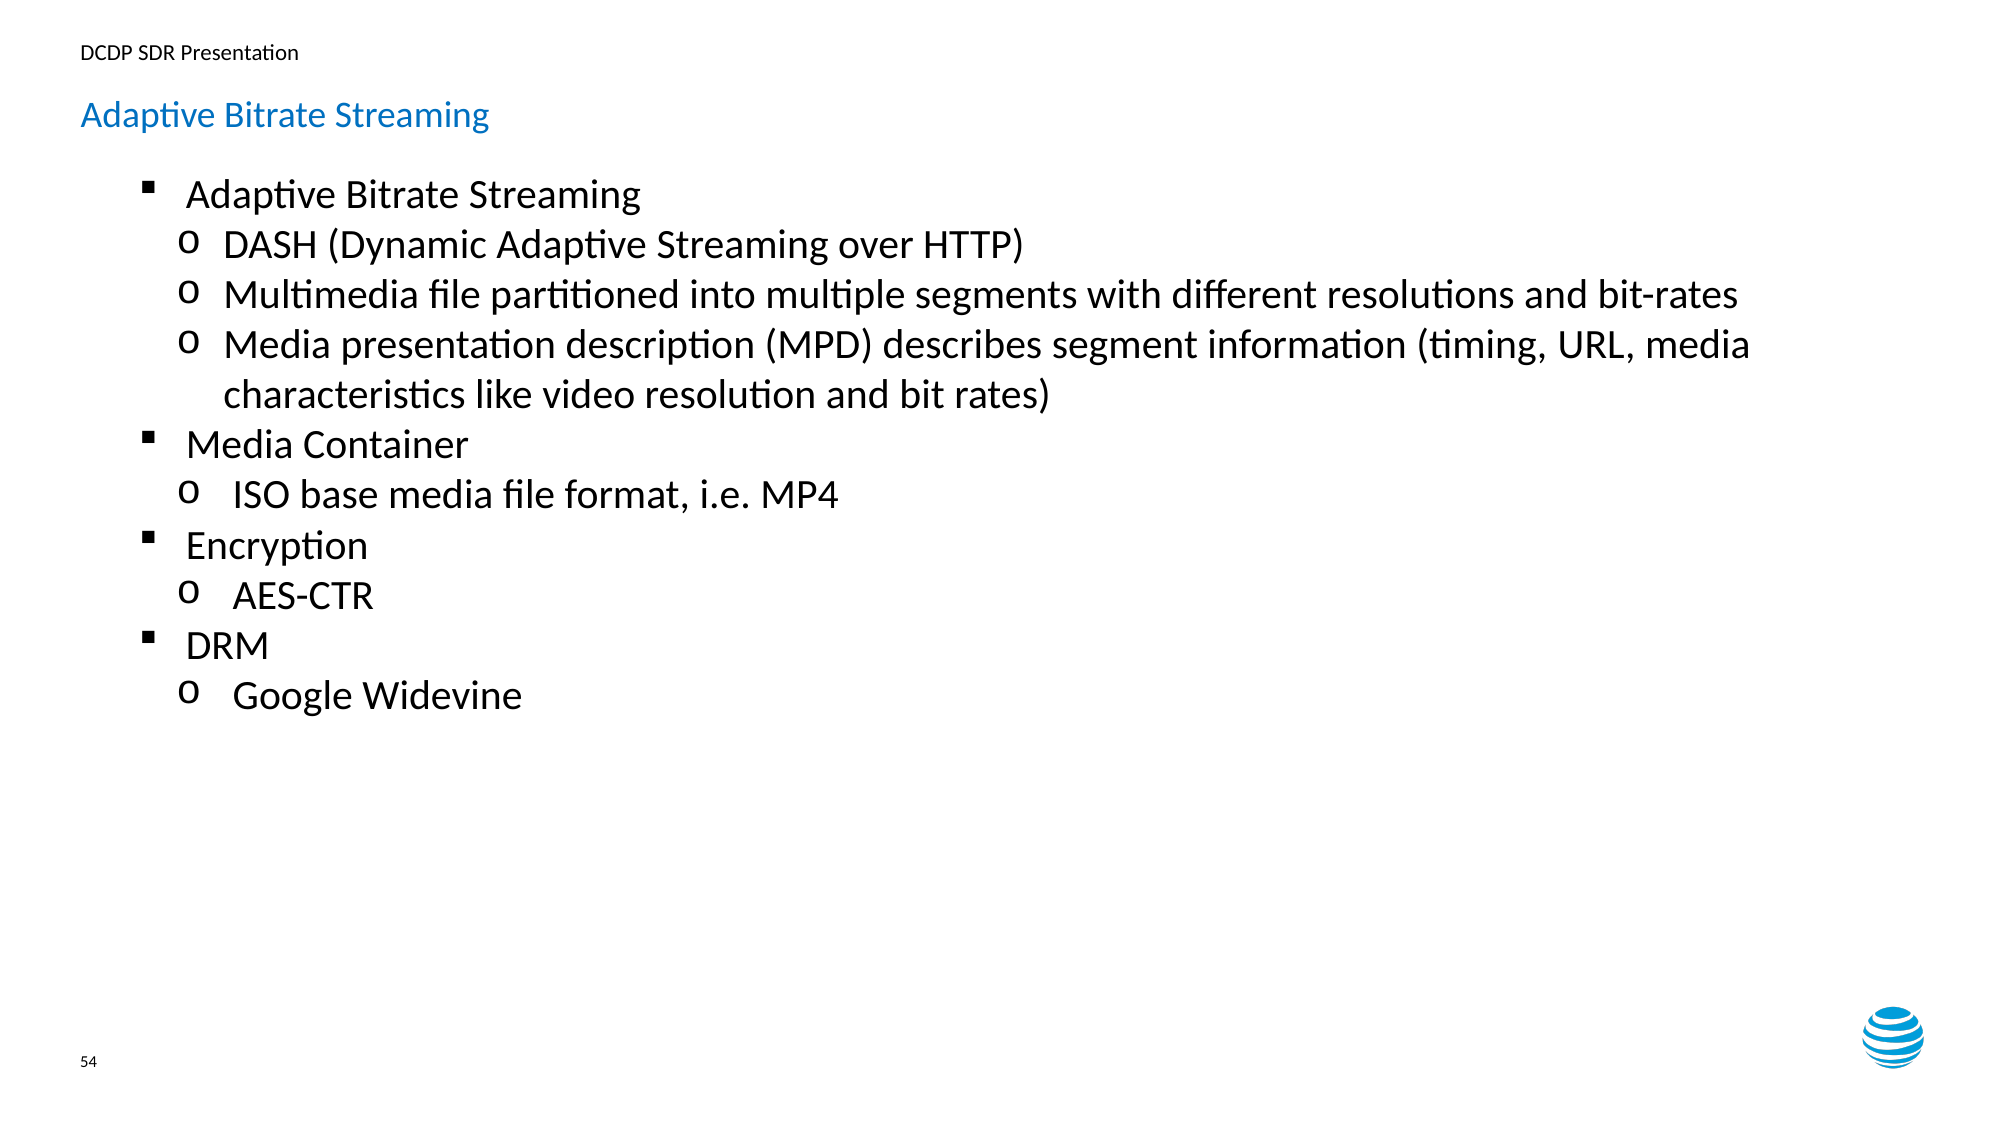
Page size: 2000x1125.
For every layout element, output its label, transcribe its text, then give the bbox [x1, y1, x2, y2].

slide_number 54 [80, 1049, 129, 1087]
title Adaptive Bitrate Streaming [80, 85, 1920, 142]
list Adaptive Bitrate Streaming DASH (Dynamic Adaptive Streaming over HTTP) Multimedia file partitioned into multiple segments with different resolutions and bit-rates Media presentation description (MPD) describes segment information (timing, URL, media characteristics like video resolution and bit rates) Media Container ISO base media file format, i.e. MP4 Encryption AES-CTR DRM Google Widevine [33, 167, 1830, 1035]
